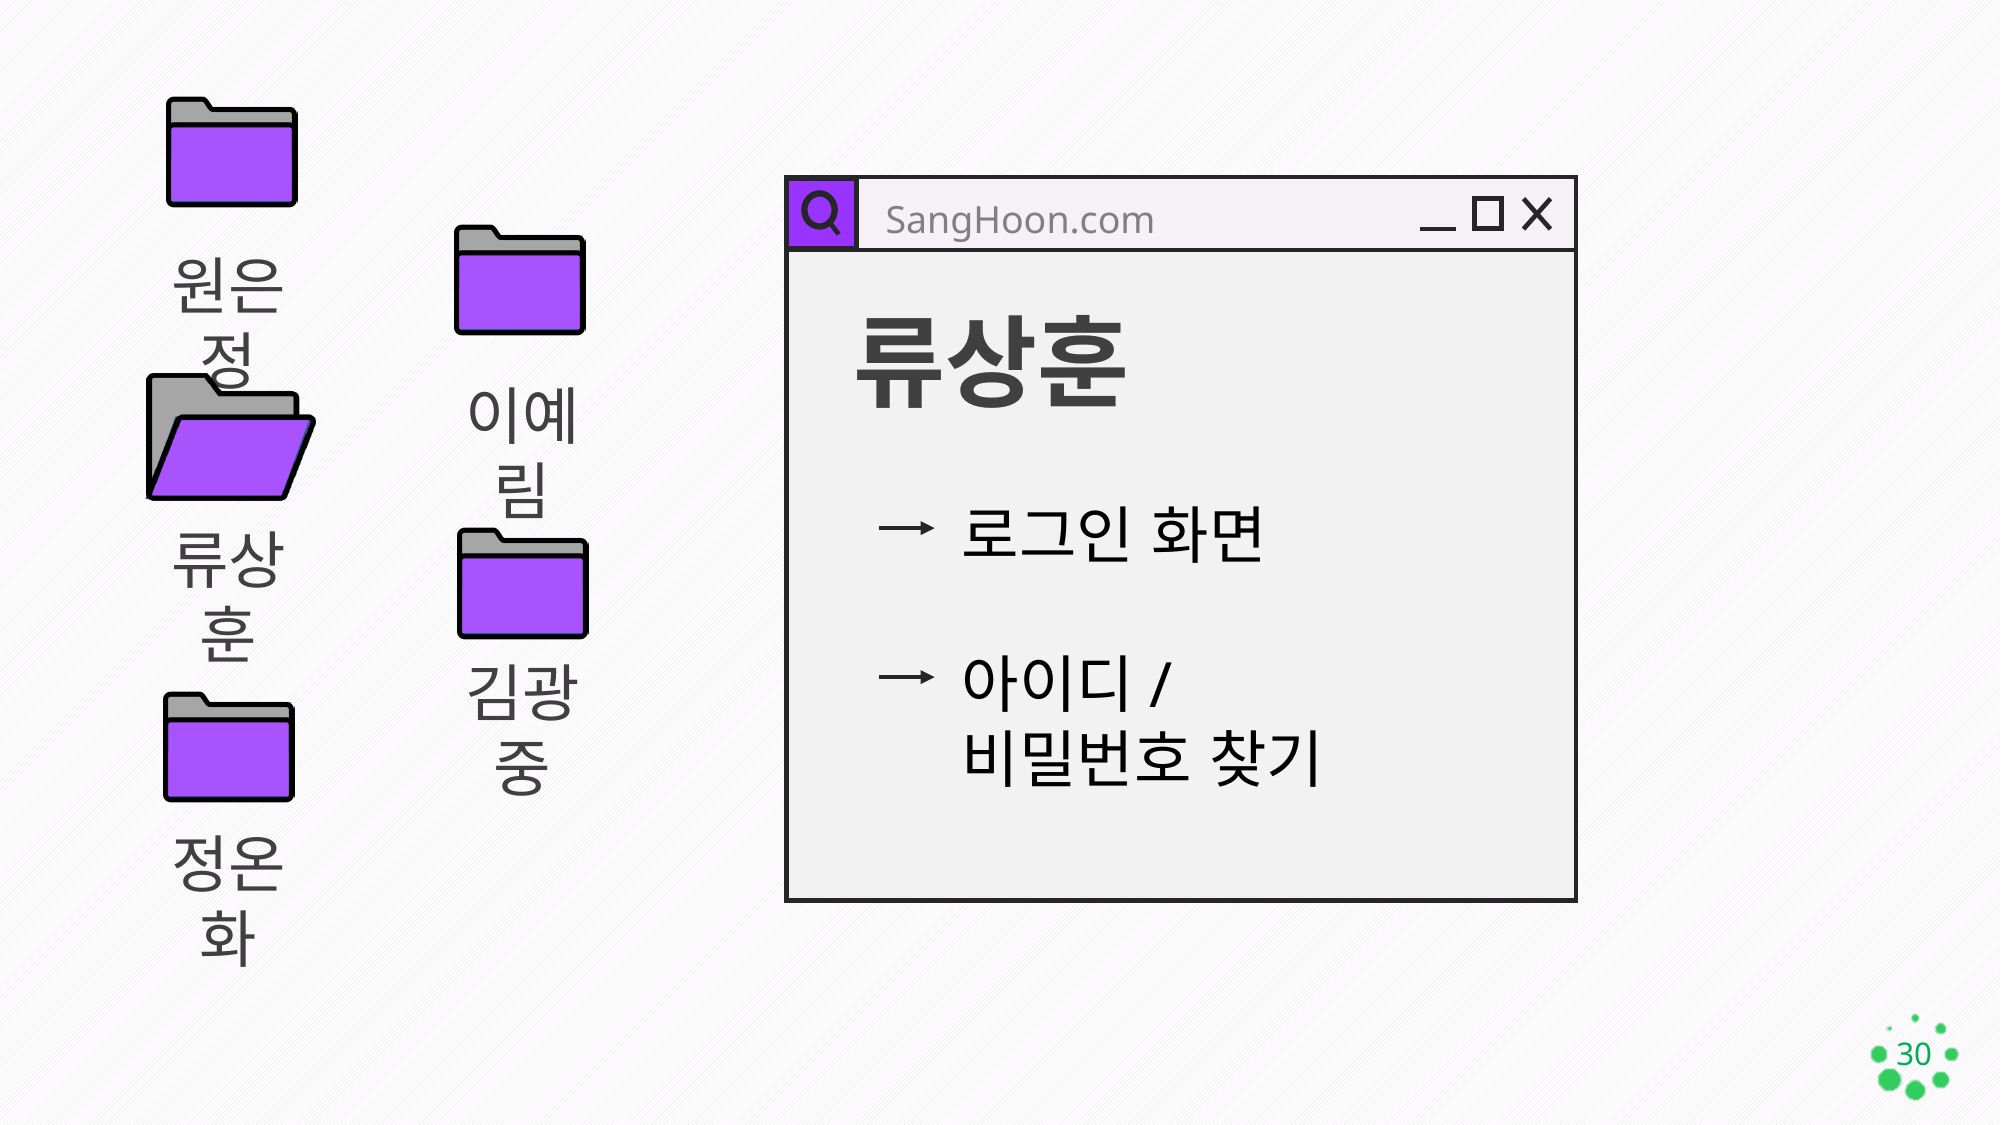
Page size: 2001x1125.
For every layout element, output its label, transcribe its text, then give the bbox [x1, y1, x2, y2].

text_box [879, 488, 1386, 580]
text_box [163, 684, 295, 809]
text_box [879, 637, 1386, 729]
text_box 정온화 [144, 817, 313, 982]
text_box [166, 89, 298, 214]
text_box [1523, 198, 1551, 230]
text_box 이예림 [438, 369, 607, 535]
text_box [786, 176, 1577, 251]
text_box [828, 221, 839, 235]
text_box 류상훈 [144, 514, 313, 679]
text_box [146, 358, 316, 515]
picture [1840, 987, 2000, 1125]
text_box [785, 177, 1577, 901]
text_box 원은정 [144, 239, 313, 405]
text_box [1474, 197, 1503, 230]
text_box SangHoon.com [870, 188, 1287, 249]
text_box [454, 217, 586, 342]
text_box 김광중 [438, 646, 607, 812]
text_box [786, 177, 857, 250]
text_box [803, 192, 836, 228]
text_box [457, 521, 589, 646]
text_box 류상훈 [838, 291, 1473, 427]
